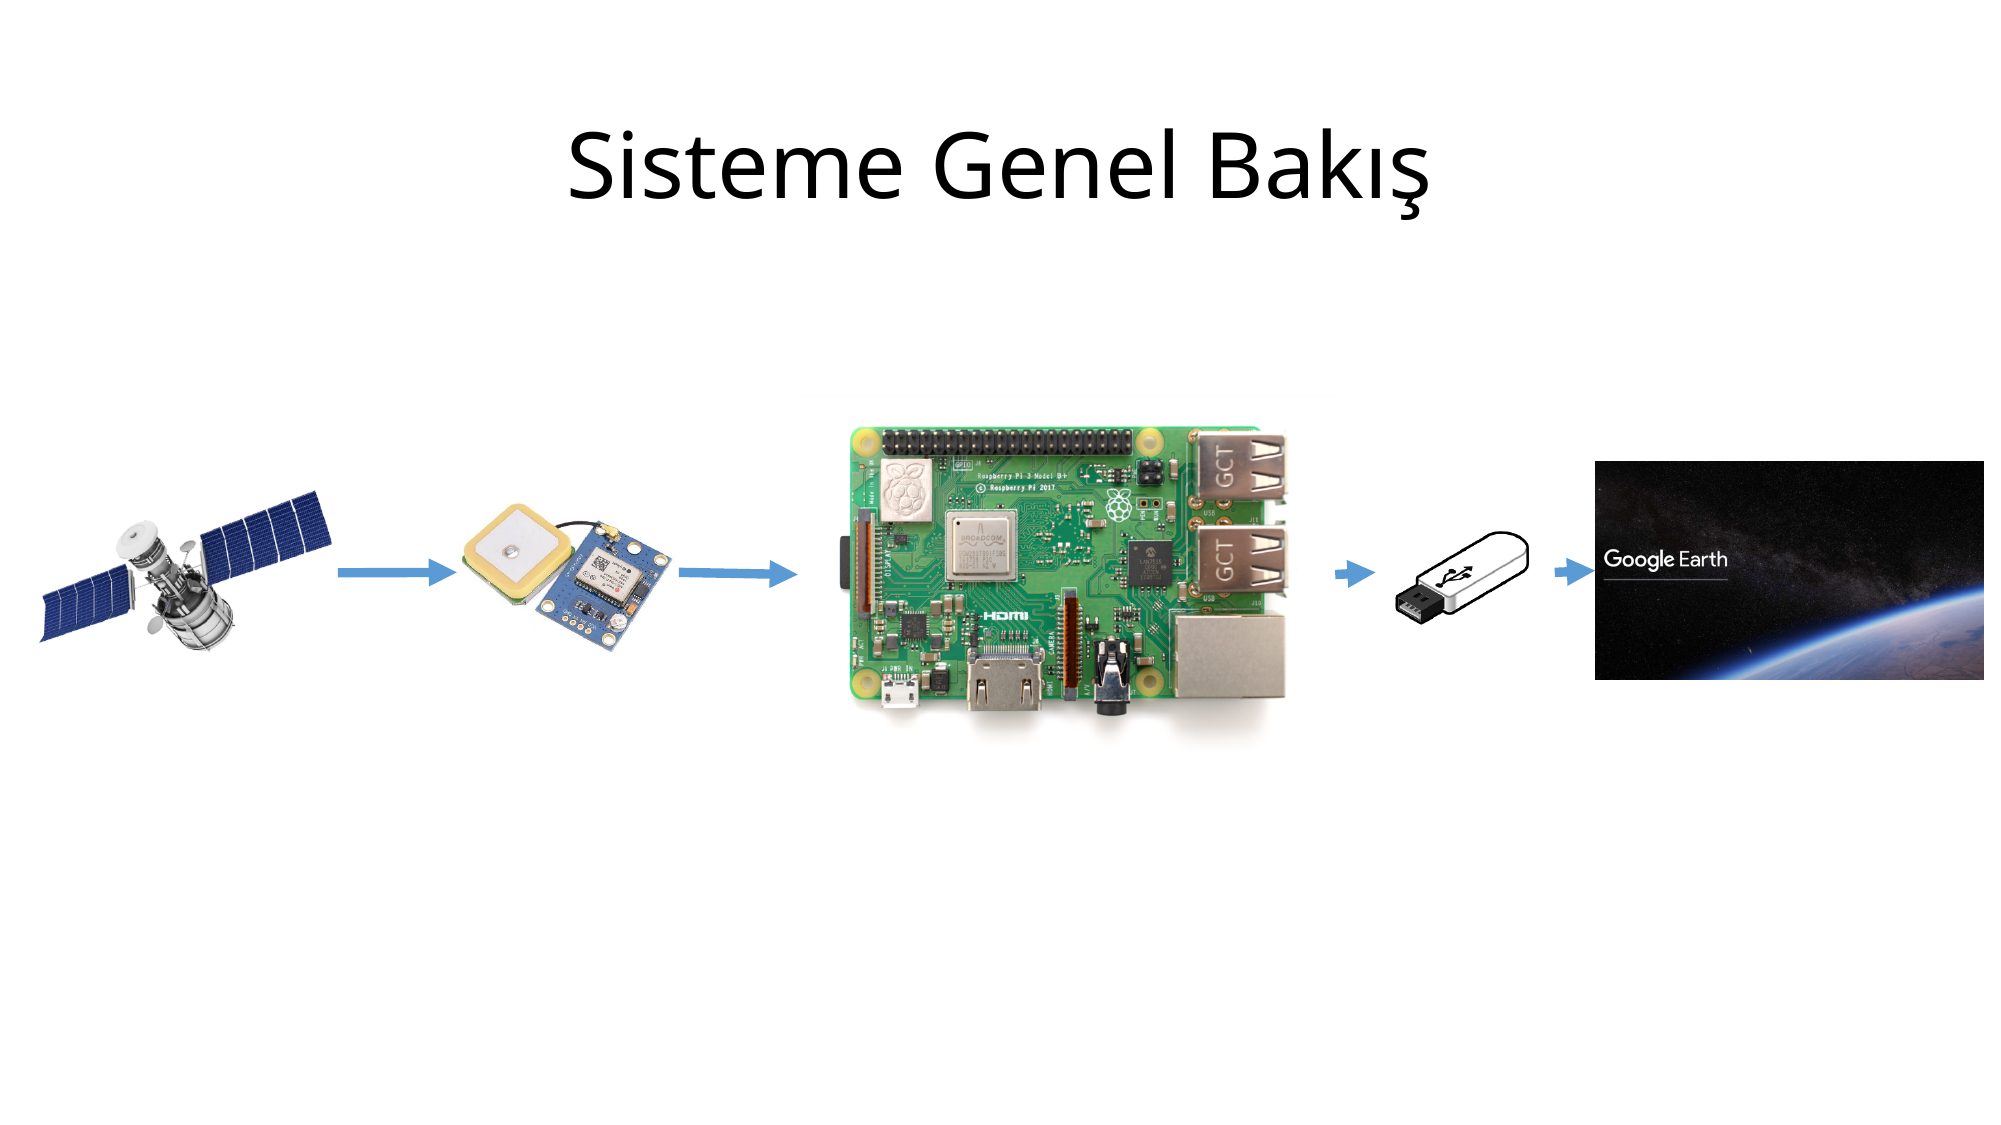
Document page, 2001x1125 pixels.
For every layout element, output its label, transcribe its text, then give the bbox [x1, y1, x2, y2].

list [456, 461, 679, 684]
picture [38, 490, 338, 659]
title Sisteme Genel Bakış [137, 59, 1863, 278]
picture [797, 395, 1336, 754]
picture [1594, 461, 1984, 680]
picture [1375, 503, 1555, 641]
